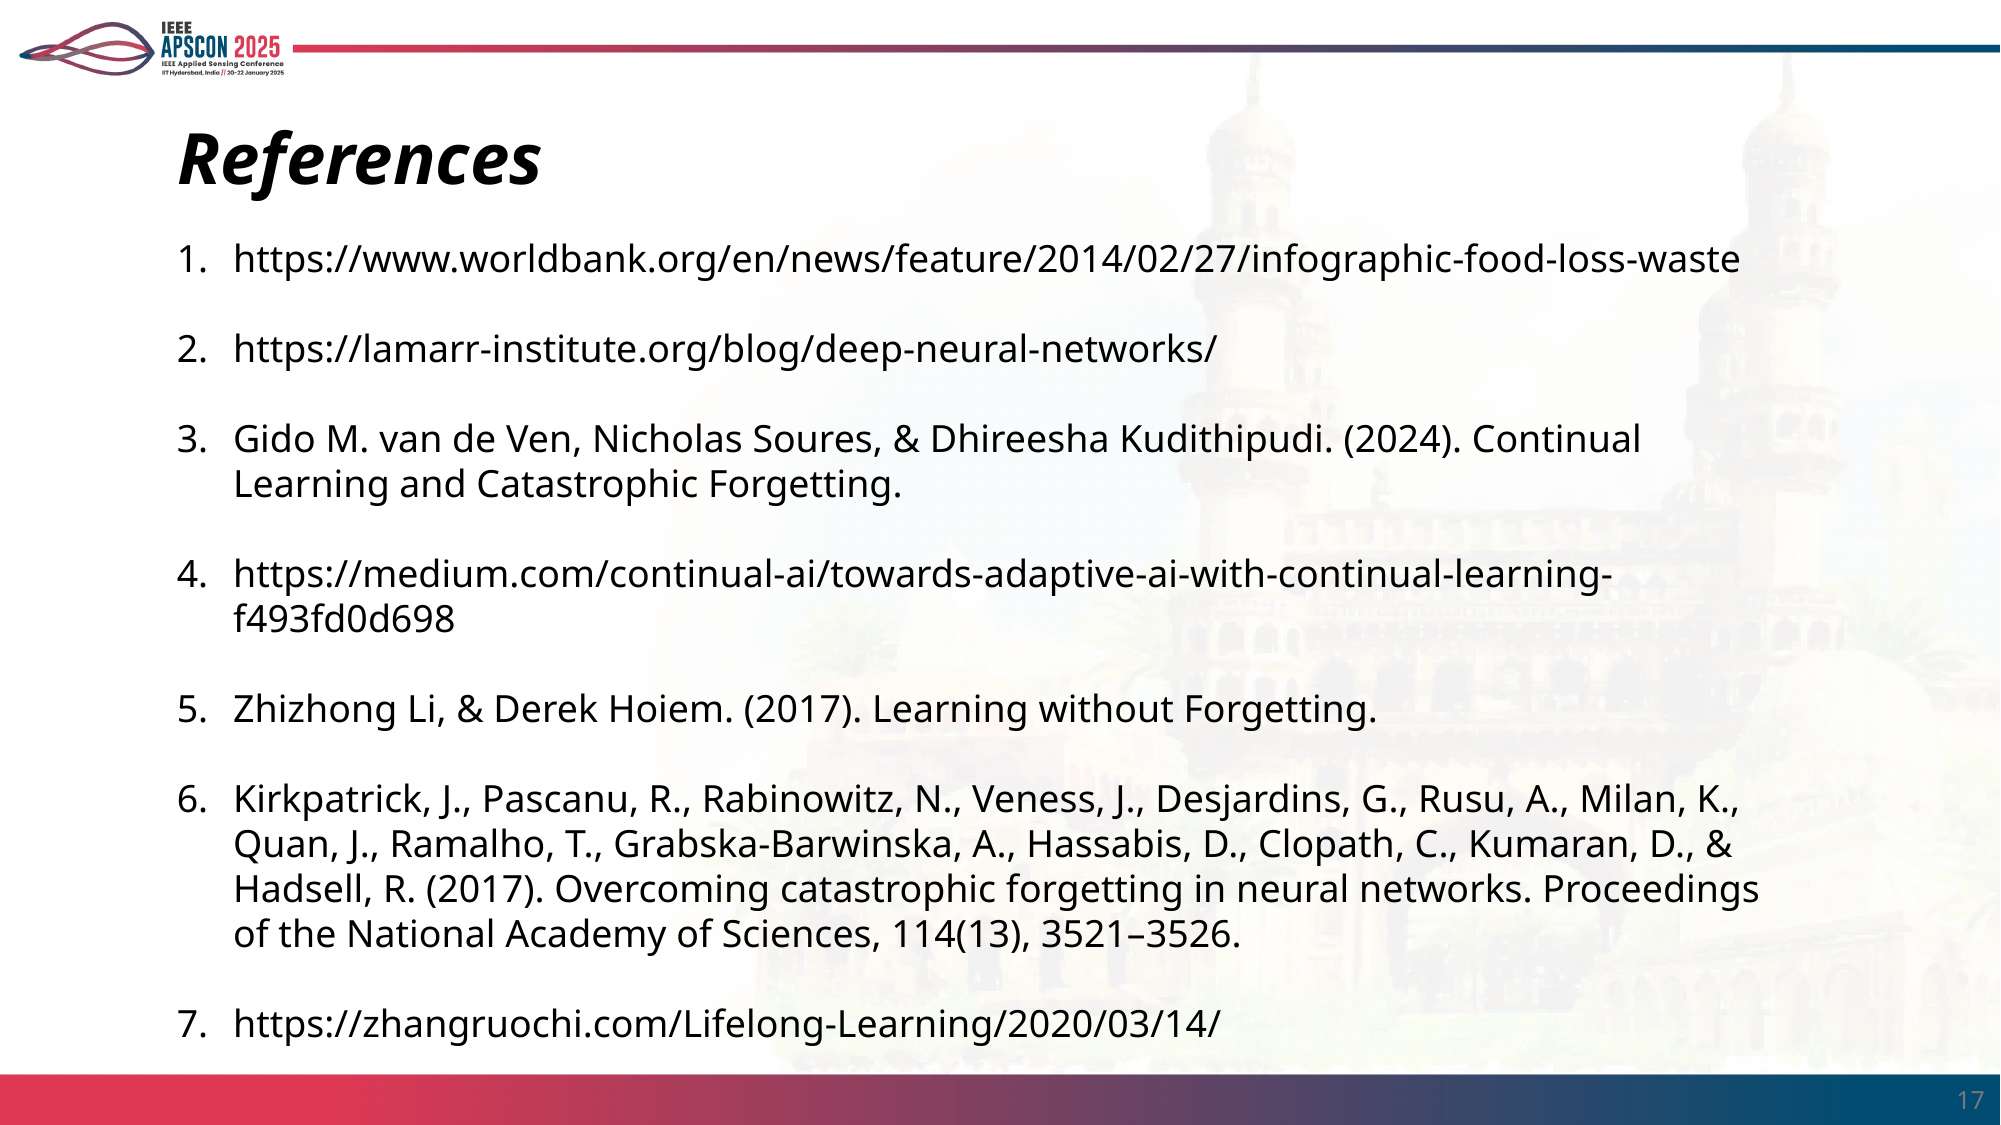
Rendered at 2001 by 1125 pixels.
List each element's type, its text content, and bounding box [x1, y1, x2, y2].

picture [0, 0, 2000, 1125]
title References [162, 95, 565, 227]
text_box https://www.worldbank.org/en/news/feature/2014/02/27/infographic-food-loss-waste https://lamarr-institute.org/blog/deep-neural-networks/ Gido M. van de Ven, Nicholas Soures, & Dhireesha Kudithipudi. (2024). Continual Learning and Catastrophic Forgetting. https://medium.com/continual-ai/towards-adaptive-ai-with-continual-learning-f493fd0d698 Zhizhong Li, & Derek Hoiem. (2017). Learning without Forgetting. Kirkpatrick, J., Pascanu, R., Rabinowitz, N., Veness, J., Desjardins, G., Rusu, A., Milan, K., Quan, J., Ramalho, T., Grabska-Barwinska, A., Hassabis, D., Clopath, C., Kumaran, D., & Hadsell, R. (2017). Overcoming catastrophic forgetting in neural networks. Proceedings of the National Academy of Sciences, 114(13), 3521–3526. https://zhangruochi.com/Lifelong-Learning/2020/03/14/ [162, 227, 1821, 1097]
slide_number 17 [1412, 1042, 2000, 1125]
